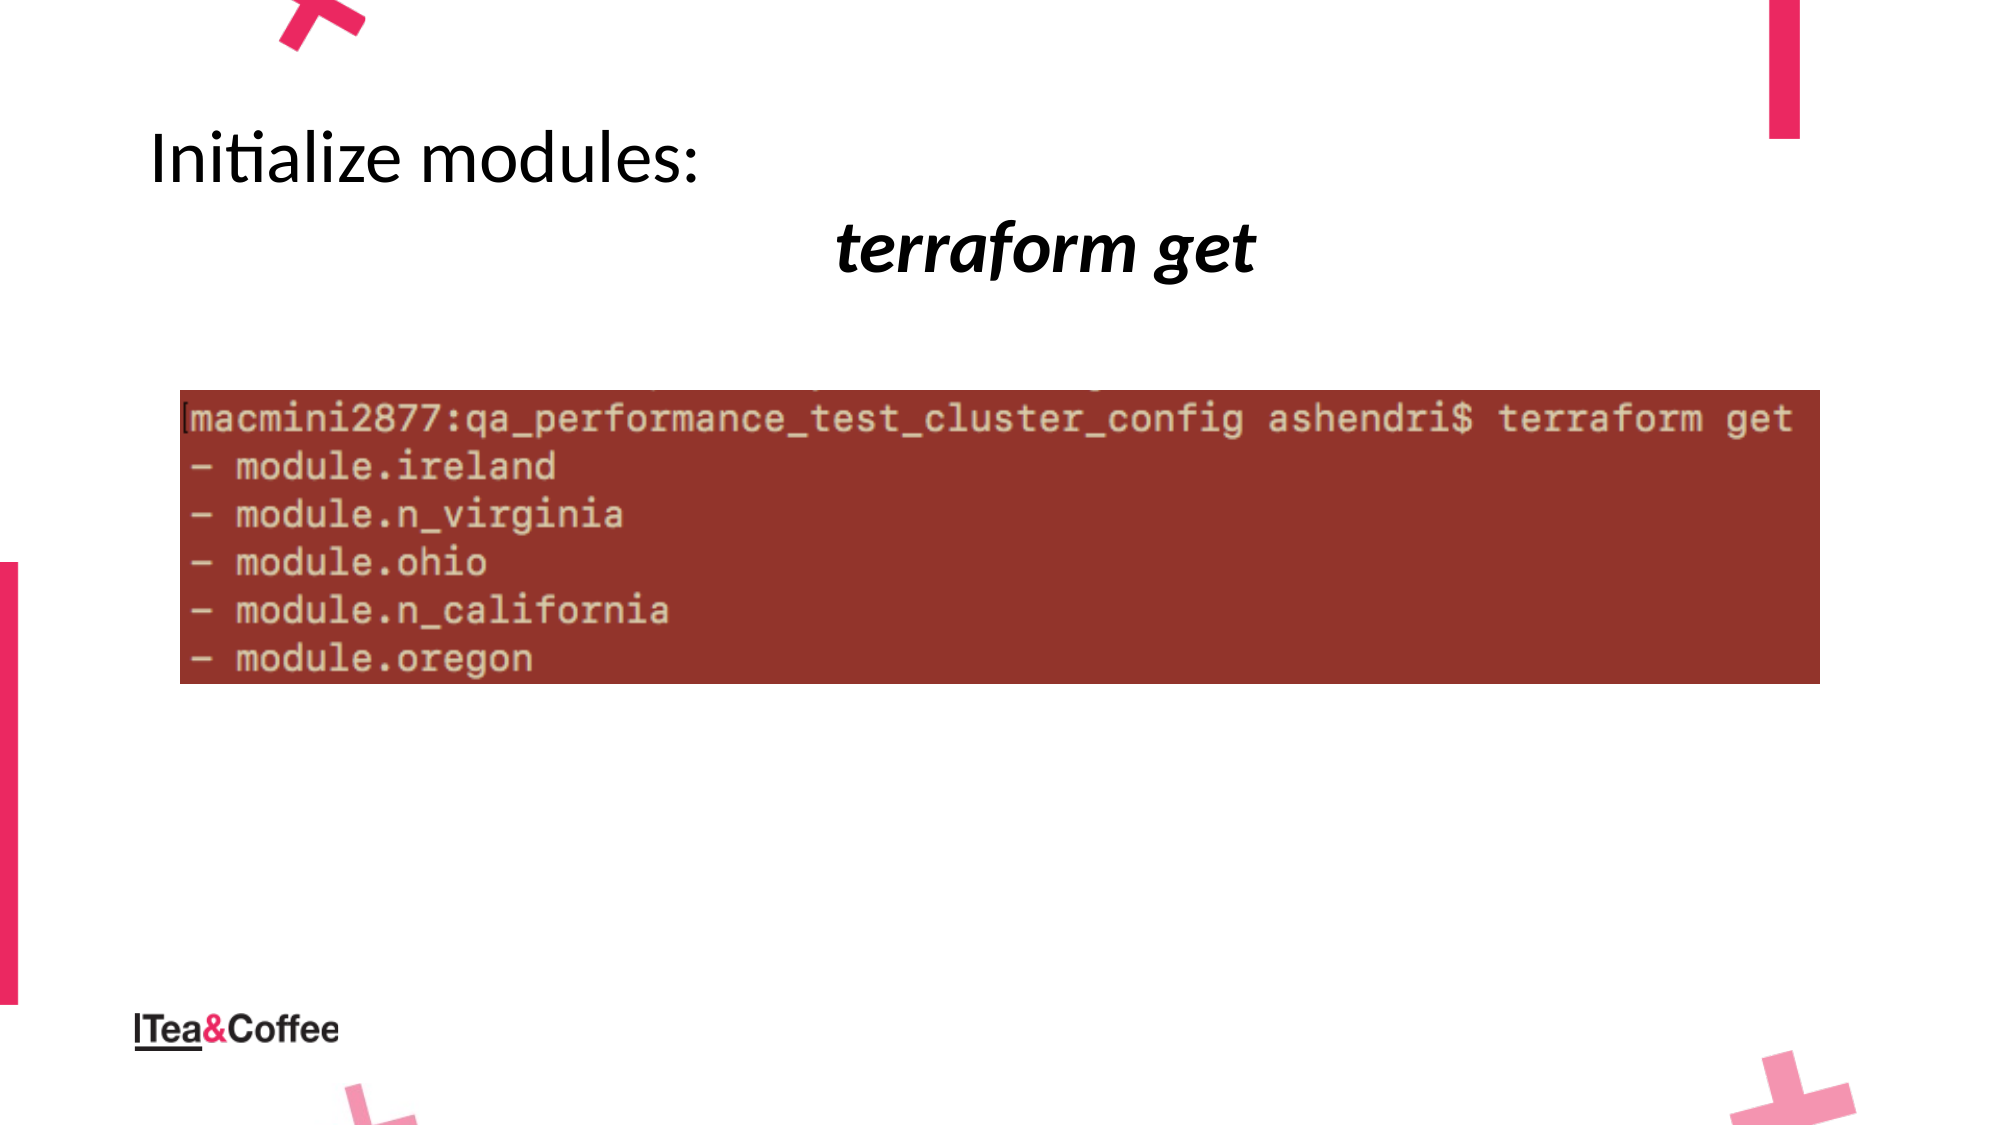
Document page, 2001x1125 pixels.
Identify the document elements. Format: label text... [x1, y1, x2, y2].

picture [0, 562, 19, 1005]
picture [134, 1012, 339, 1051]
text_box Initialize modules: terraform get [134, 99, 1901, 357]
picture [263, 0, 366, 52]
picture [1728, 1050, 1857, 1125]
picture [1768, 0, 1800, 139]
picture [314, 1083, 420, 1125]
picture [180, 390, 1820, 685]
